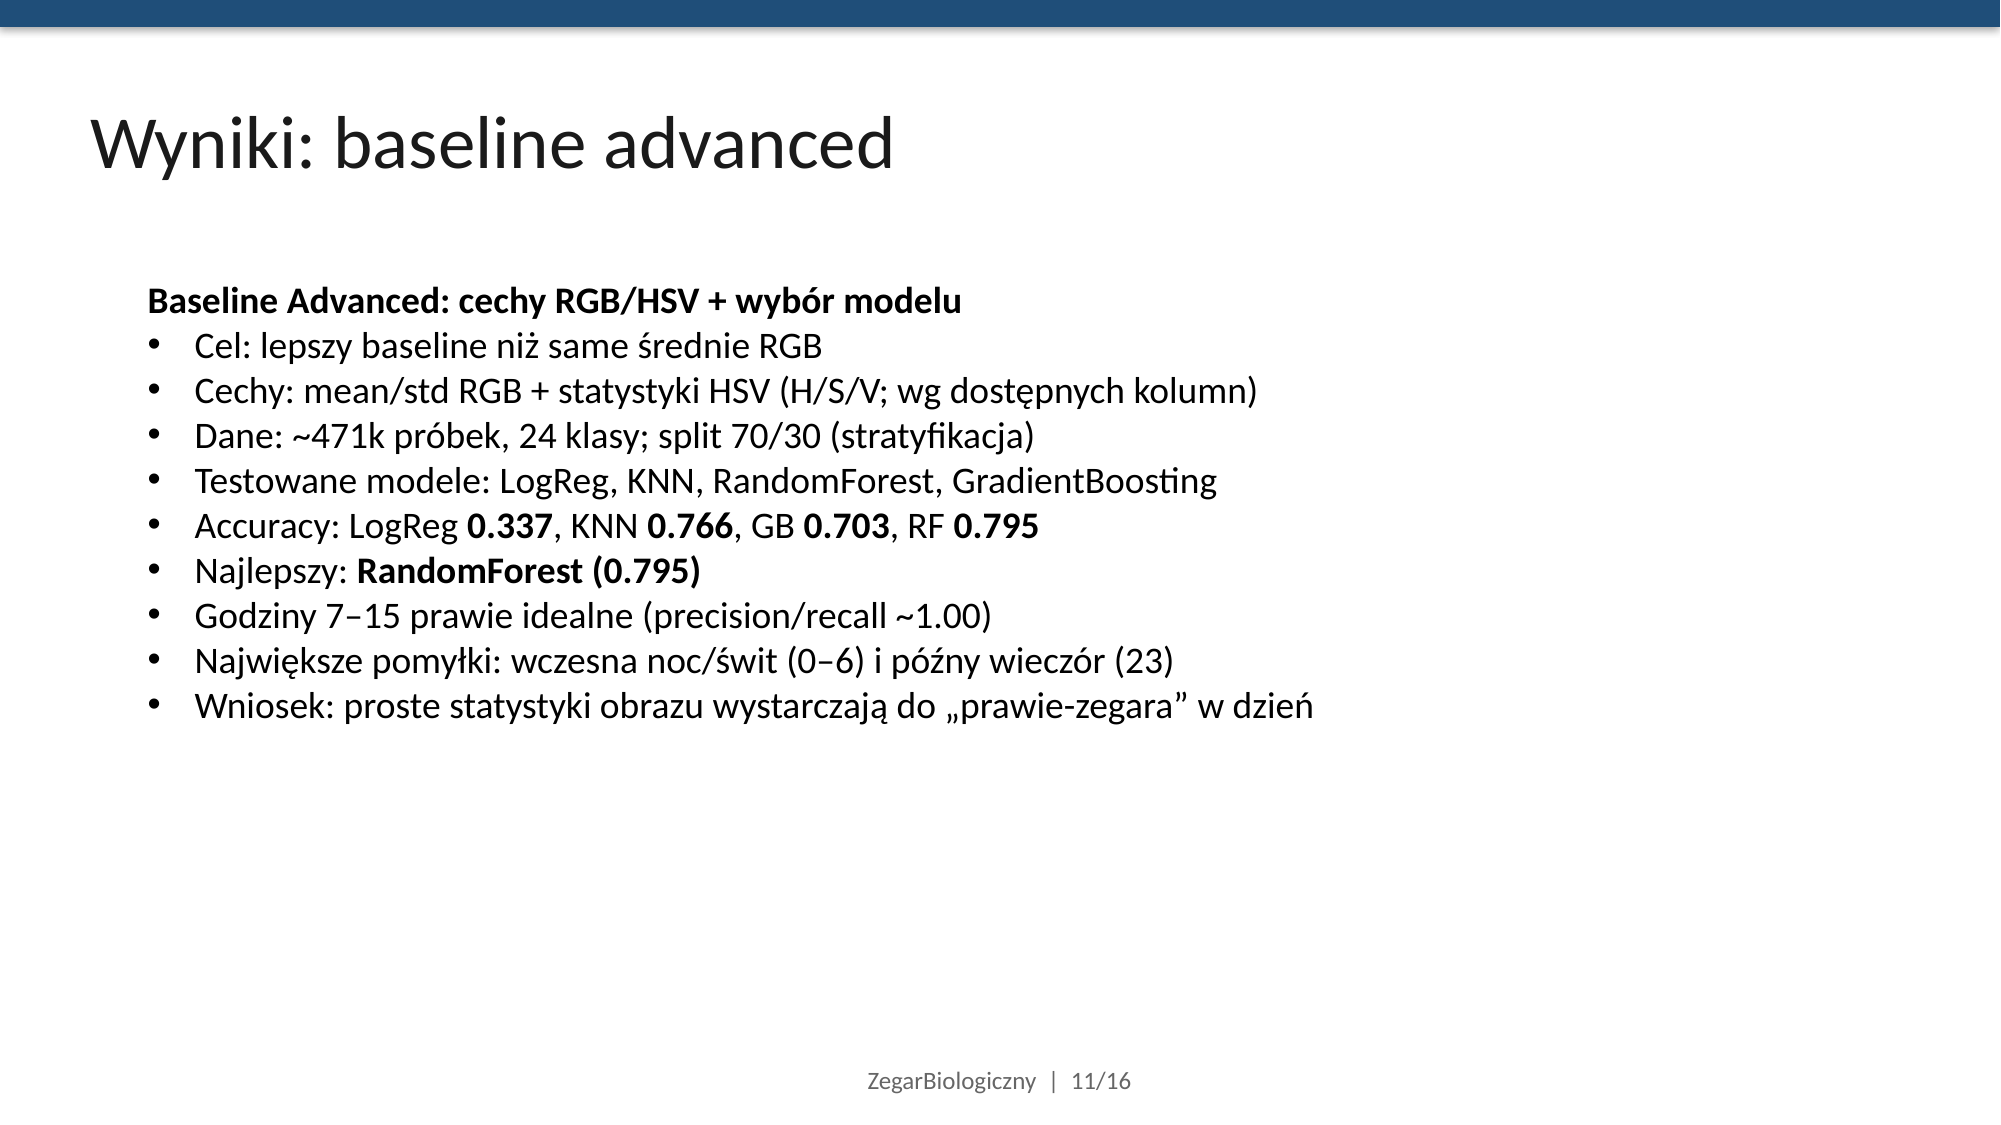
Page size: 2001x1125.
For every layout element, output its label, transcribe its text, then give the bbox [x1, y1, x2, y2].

text_box [0, 0, 2000, 28]
title Wyniki: baseline advanced [75, 45, 1425, 233]
text_box Baseline Advanced: cechy RGB/HSV + wybór modelu Cel: lepszy baseline niż same średnie RGB Cechy: mean/std RGB + statystyki HSV (H/S/V; wg dostępnych kolumn) Dane: ~471k próbek, 24 klasy; split 70/30 (stratyfikacja) Testowane modele: LogReg, KNN, RandomForest, GradientBoosting Accuracy: LogReg 0.337, KNN 0.766, GB 0.703, RF 0.795 Najlepszy: RandomForest (0.795) Godziny 7–15 prawie idealne (precision/recall ~1.00) Największe pomyłki: wczesna noc/świt (0–6) i późny wieczór (23) Wniosek: proste statystyki obrazu wystarczają do „prawie-zegara” w dzień [132, 268, 1425, 733]
text_box ZegarBiologiczny | 11/16 [852, 1057, 1148, 1103]
